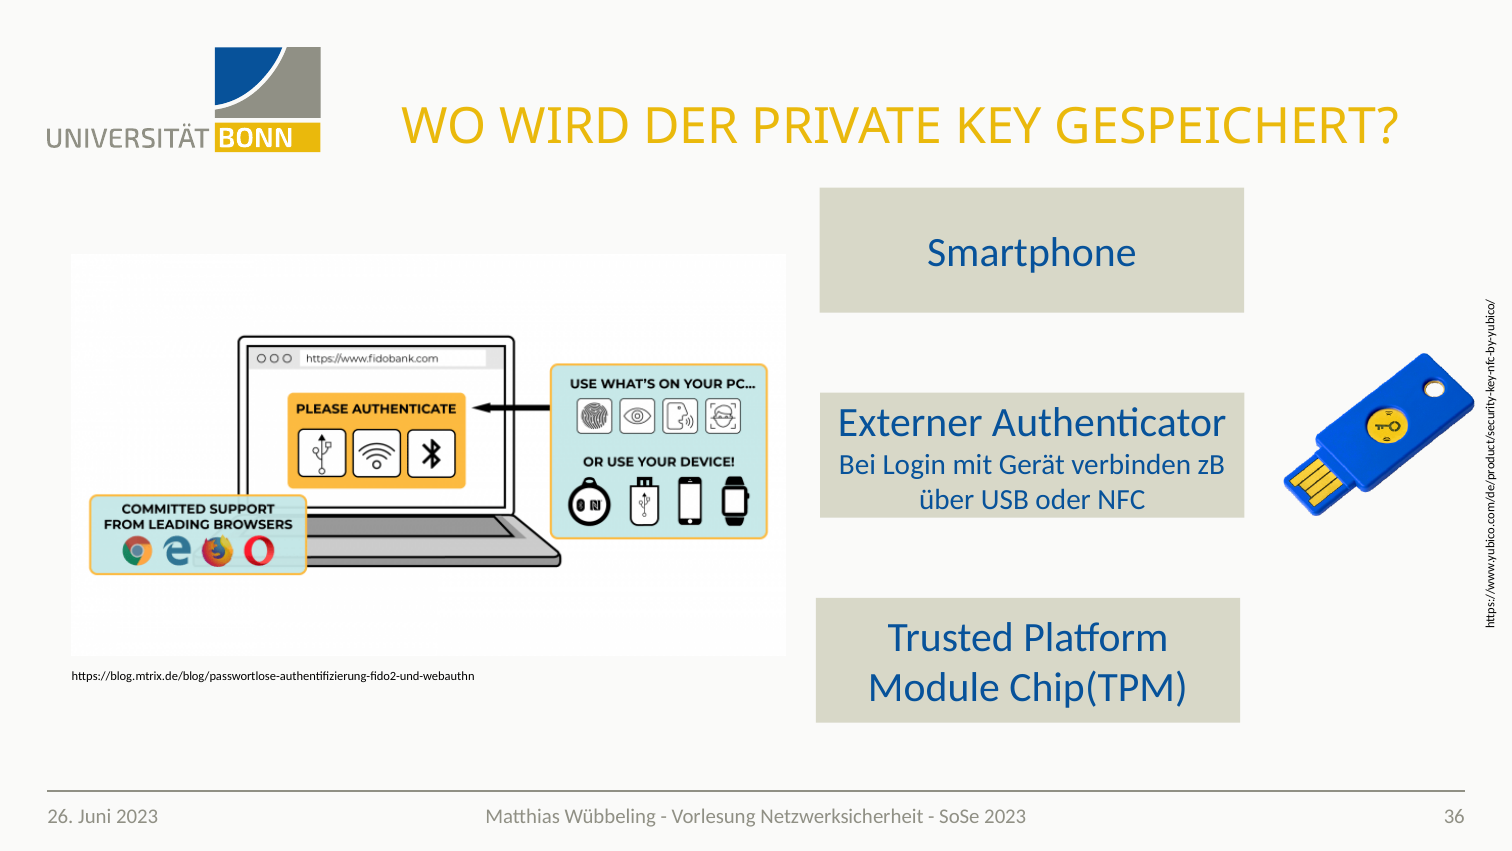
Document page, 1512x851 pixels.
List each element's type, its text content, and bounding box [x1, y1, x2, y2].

text_box https://www.yubico.com/de/product/security-key-nfc-by-yubico/ [1481, 178, 1497, 629]
title Wo wird der Private Key gespeichert? [401, 47, 1465, 154]
picture [1275, 332, 1481, 537]
footer Matthias Wübbeling - Vorlesung Netzwerksicherheit - SoSe 2023 [342, 791, 1170, 839]
picture [71, 254, 786, 656]
text_box Externer Authenticator Bei Login mit Gerät verbinden zB über USB oder NFC [818, 391, 1247, 520]
text_box Trusted Platform Module Chip(TPM) [814, 596, 1242, 725]
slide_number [47, 791, 189, 839]
slide_number 36 [1370, 791, 1465, 839]
text_box https://blog.mtrix.de/blog/passwortlose-authentifizierung-fido2-und-webauthn [71, 667, 522, 683]
text_box Smartphone [818, 186, 1246, 315]
